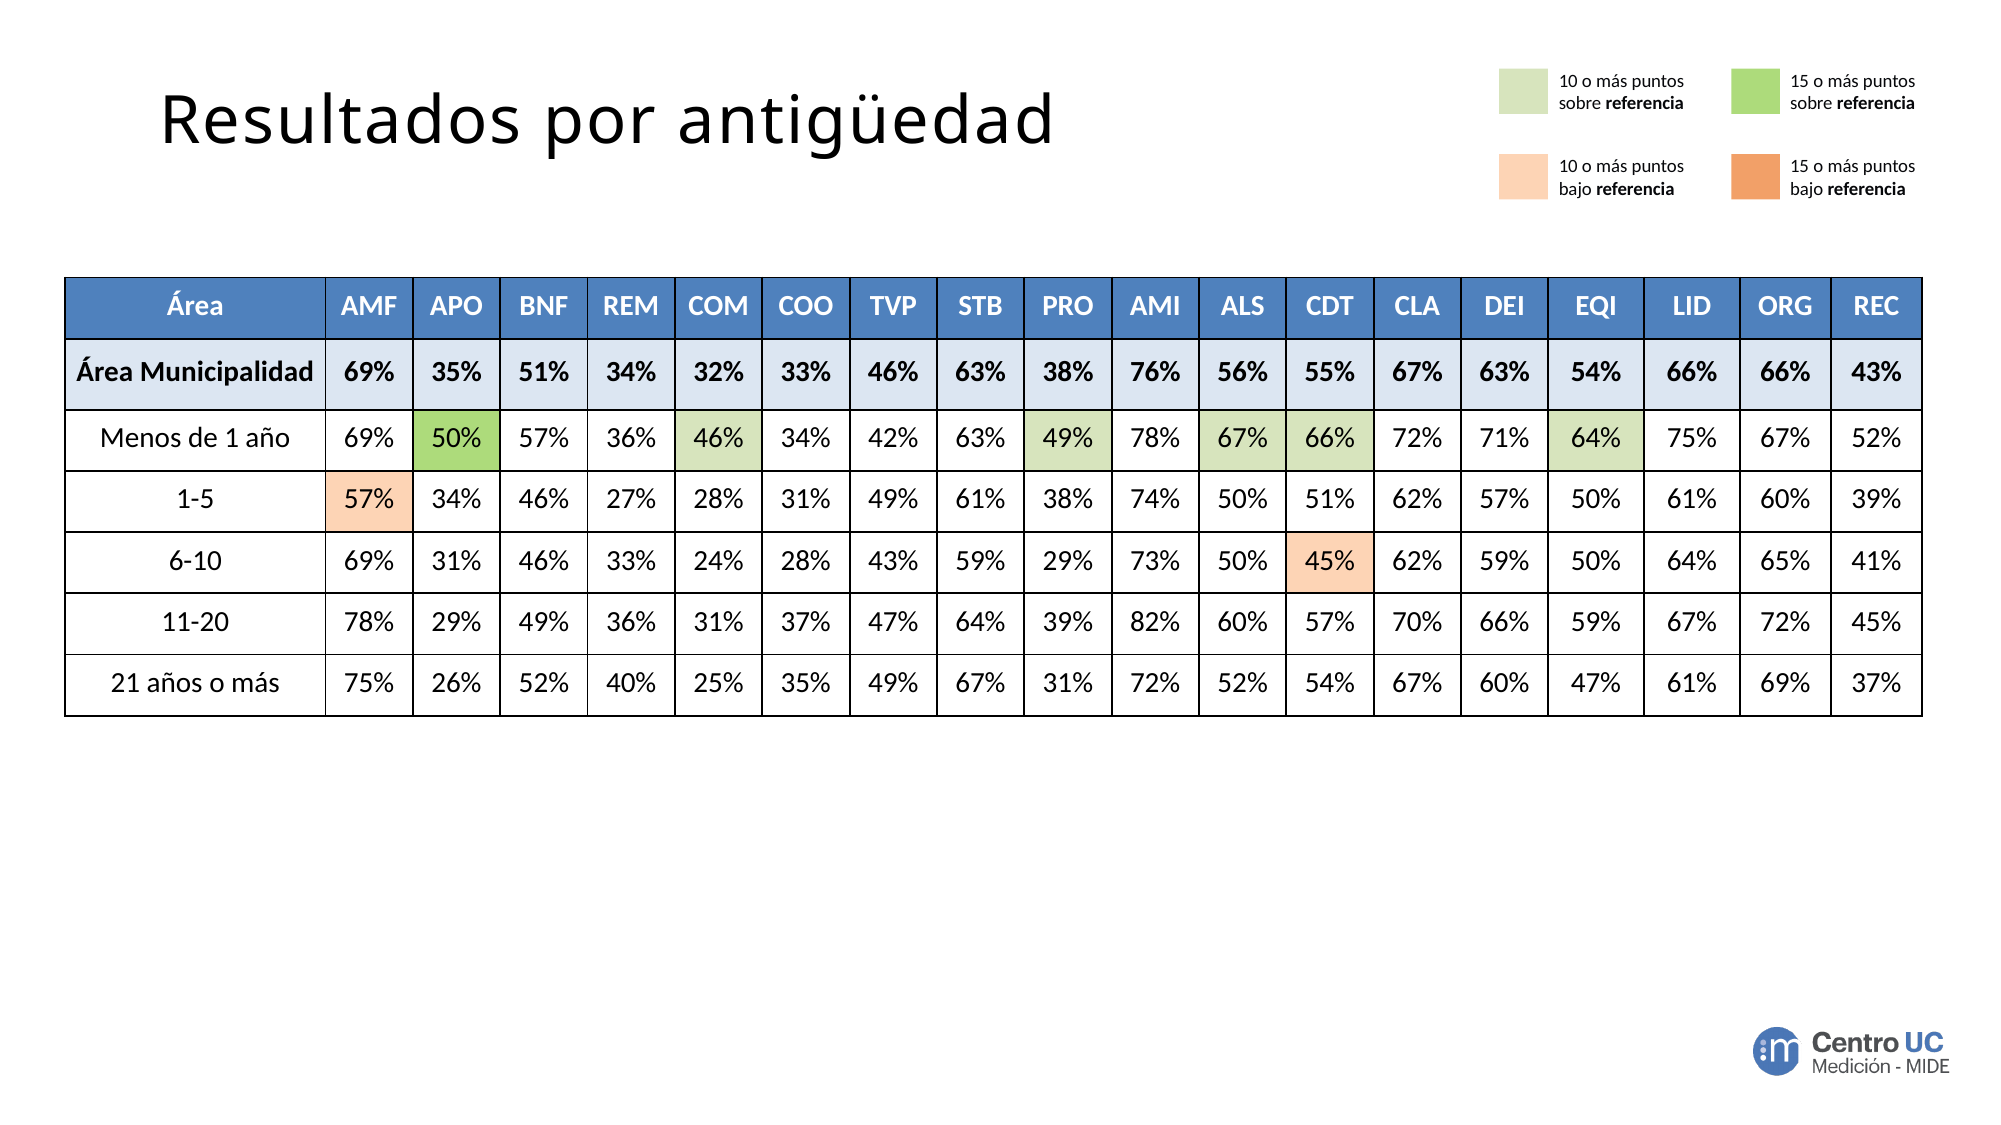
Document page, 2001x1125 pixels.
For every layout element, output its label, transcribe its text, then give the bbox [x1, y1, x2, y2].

table_cell 55% [1287, 340, 1373, 409]
table_cell 39% [1832, 472, 1921, 531]
table_cell 64% [1645, 533, 1739, 592]
table_cell 34% [763, 411, 849, 470]
table_cell 51% [501, 340, 587, 409]
table_cell 64% [938, 594, 1023, 654]
table_cell 47% [851, 594, 936, 654]
table_cell 31% [1025, 655, 1111, 715]
table_cell 57% [501, 411, 587, 470]
table_header AMI [1113, 278, 1198, 338]
table_cell 71% [1462, 411, 1547, 470]
table_cell 57% [1287, 594, 1373, 654]
table_cell 60% [1200, 594, 1285, 654]
text_box 15 o más puntos bajo referencia [1775, 146, 1944, 207]
table_cell 29% [414, 594, 499, 654]
table_cell 52% [1200, 655, 1285, 715]
table_header COM [676, 278, 761, 338]
table_header APO [414, 278, 499, 338]
table_cell 63% [938, 340, 1023, 409]
table_cell 46% [501, 472, 587, 531]
table_header CLA [1375, 278, 1460, 338]
table_cell 63% [1462, 340, 1547, 409]
table_cell 35% [763, 655, 849, 715]
table_cell 37% [763, 594, 849, 654]
table_header REC [1832, 278, 1921, 338]
table_cell 39% [1025, 594, 1111, 654]
text_box 10 o más puntos bajo referencia [1544, 146, 1713, 207]
table_cell 46% [851, 340, 936, 409]
table_cell Menos de 1 año [66, 411, 325, 470]
table_cell 50% [414, 411, 499, 470]
table_cell 50% [1549, 472, 1643, 531]
table_header TVP [851, 278, 936, 338]
table_cell 11-20 [66, 594, 325, 654]
table_cell 54% [1287, 655, 1373, 715]
table_cell 62% [1375, 472, 1460, 531]
table_cell 43% [851, 533, 936, 592]
table_header ALS [1200, 278, 1285, 338]
table_header REM [588, 278, 674, 338]
table_cell 67% [1645, 594, 1739, 654]
table_cell 69% [326, 411, 412, 470]
table_cell 36% [588, 594, 674, 654]
table_cell 38% [1025, 340, 1111, 409]
table_cell 42% [851, 411, 936, 470]
text_box [1498, 153, 1544, 200]
table_header STB [938, 278, 1023, 338]
text_box 10 o más puntos sobre referencia [1544, 60, 1713, 121]
table_cell 45% [1832, 594, 1921, 654]
picture [1753, 1025, 1951, 1077]
table_cell 73% [1113, 533, 1198, 592]
table_cell 47% [1549, 655, 1643, 715]
table_header PRO [1025, 278, 1111, 338]
text_box [1730, 68, 1775, 115]
table_cell 26% [414, 655, 499, 715]
table_cell 25% [676, 655, 761, 715]
table_cell 56% [1200, 340, 1285, 409]
table_cell 82% [1113, 594, 1198, 654]
table_cell 31% [676, 594, 761, 654]
table_cell 60% [1462, 655, 1547, 715]
table_cell 59% [938, 533, 1023, 592]
table_cell 50% [1200, 533, 1285, 592]
table_cell 34% [414, 472, 499, 531]
table_cell 75% [326, 655, 412, 715]
table_cell 78% [326, 594, 412, 654]
table_cell 28% [676, 472, 761, 531]
table_cell 66% [1741, 340, 1830, 409]
table_cell 54% [1549, 340, 1643, 409]
text_box 15 o más puntos sobre referencia [1775, 60, 1944, 121]
text_box [1498, 68, 1544, 115]
table_cell 60% [1741, 472, 1830, 531]
table_cell 29% [1025, 533, 1111, 592]
table_cell 67% [1375, 340, 1460, 409]
table_cell Área Municipalidad [66, 340, 325, 409]
table_cell 61% [938, 472, 1023, 531]
table_cell 27% [588, 472, 674, 531]
table_cell 61% [1645, 655, 1739, 715]
table_cell 46% [676, 411, 761, 470]
table_cell 66% [1645, 340, 1739, 409]
table_cell 6-10 [66, 533, 325, 592]
table_header EQI [1549, 278, 1643, 338]
table_cell 49% [851, 472, 936, 531]
table_cell 45% [1287, 533, 1373, 592]
table_cell 69% [326, 533, 412, 592]
text_box [1730, 153, 1775, 200]
table_cell 59% [1549, 594, 1643, 654]
table_cell 64% [1549, 411, 1643, 470]
table_cell 66% [1287, 411, 1373, 470]
table_header Área [66, 278, 325, 338]
table_cell 34% [588, 340, 674, 409]
table_cell 72% [1113, 655, 1198, 715]
table_cell 21 años o más [66, 655, 325, 715]
table_cell 36% [588, 411, 674, 470]
table_header AMF [326, 278, 412, 338]
table_cell 72% [1375, 411, 1460, 470]
table_cell 76% [1113, 340, 1198, 409]
table_cell 69% [326, 340, 412, 409]
table_cell 50% [1200, 472, 1285, 531]
table_cell 43% [1832, 340, 1921, 409]
table_cell 31% [763, 472, 849, 531]
table_cell 33% [763, 340, 849, 409]
table_cell 33% [588, 533, 674, 592]
table_cell 67% [1741, 411, 1830, 470]
table_cell 67% [1375, 655, 1460, 715]
table_cell 35% [414, 340, 499, 409]
table_cell 40% [588, 655, 674, 715]
table_cell 78% [1113, 411, 1198, 470]
table_header ORG [1741, 278, 1830, 338]
table_cell 70% [1375, 594, 1460, 654]
table_cell 62% [1375, 533, 1460, 592]
table_header DEI [1462, 278, 1547, 338]
table_cell 37% [1832, 655, 1921, 715]
table_cell 31% [414, 533, 499, 592]
title Resultados por antigüedad [159, 68, 1351, 175]
table_cell 65% [1741, 533, 1830, 592]
table_cell 41% [1832, 533, 1921, 592]
table_cell 38% [1025, 472, 1111, 531]
table_header LID [1645, 278, 1739, 338]
table_cell 75% [1645, 411, 1739, 470]
table_cell 24% [676, 533, 761, 592]
table_cell 57% [326, 472, 412, 531]
table_cell 57% [1462, 472, 1547, 531]
table_cell 74% [1113, 472, 1198, 531]
table_cell 28% [763, 533, 849, 592]
table_cell 51% [1287, 472, 1373, 531]
table_cell 49% [1025, 411, 1111, 470]
table_cell 63% [938, 411, 1023, 470]
table_cell 49% [851, 655, 936, 715]
table_cell 66% [1462, 594, 1547, 654]
table_header COO [763, 278, 849, 338]
table_cell 72% [1741, 594, 1830, 654]
table_cell 67% [938, 655, 1023, 715]
table_cell 52% [501, 655, 587, 715]
table_header BNF [501, 278, 587, 338]
table_cell 69% [1741, 655, 1830, 715]
table_cell 59% [1462, 533, 1547, 592]
table_cell 46% [501, 533, 587, 592]
table_header CDT [1287, 278, 1373, 338]
table_cell 61% [1645, 472, 1739, 531]
table_cell 50% [1549, 533, 1643, 592]
table_cell 52% [1832, 411, 1921, 470]
table_cell 32% [676, 340, 761, 409]
table_cell 1-5 [66, 472, 325, 531]
table_cell 67% [1200, 411, 1285, 470]
table_cell 49% [501, 594, 587, 654]
